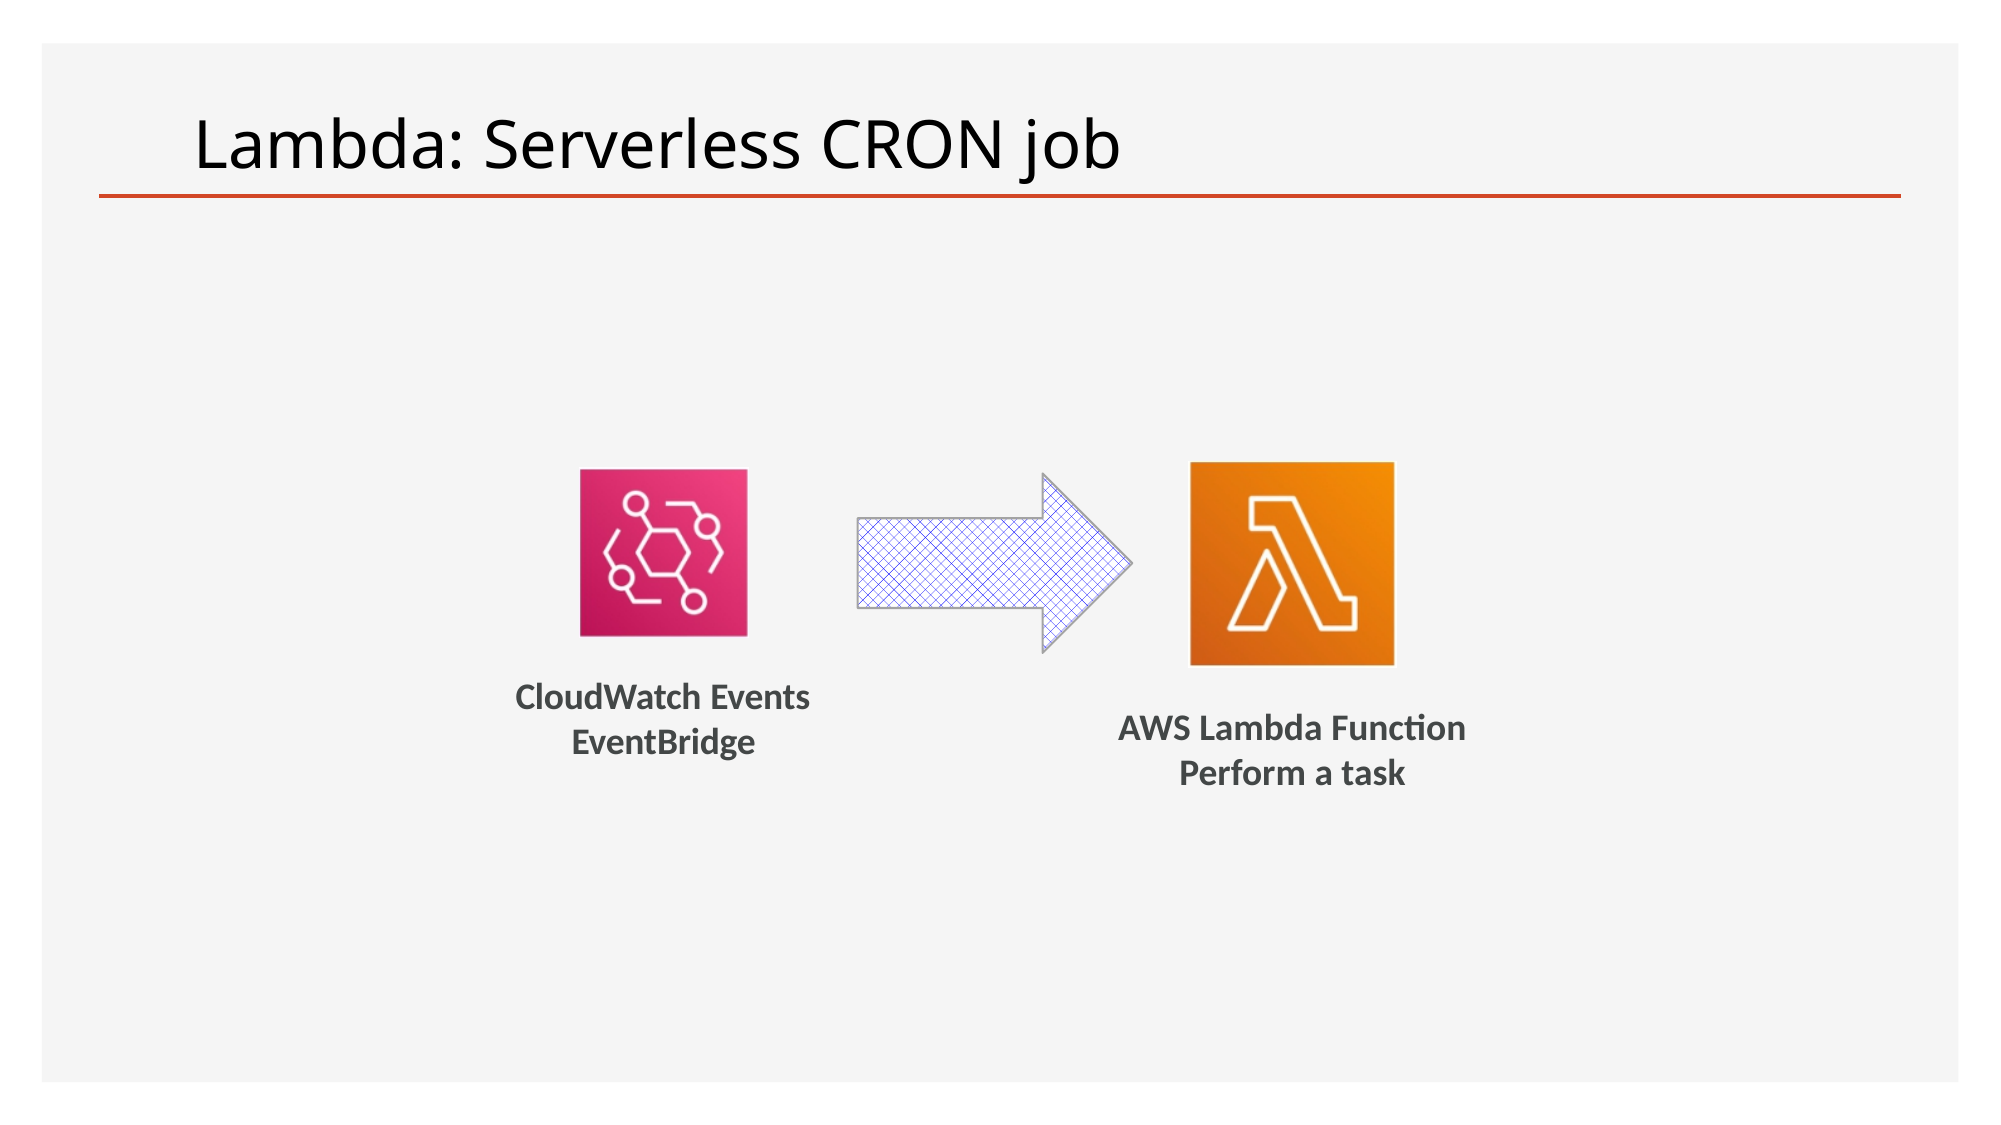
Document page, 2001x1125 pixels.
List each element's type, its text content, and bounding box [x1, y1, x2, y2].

text_box AWS Lambda Function Perform a task [1118, 702, 1469, 793]
text_box [857, 473, 1133, 653]
text_box Lambda: Serverless CRON job [178, 84, 1307, 190]
picture [1188, 461, 1397, 668]
picture [579, 467, 749, 638]
text_box CloudWatch Events EventBridge [515, 671, 816, 762]
